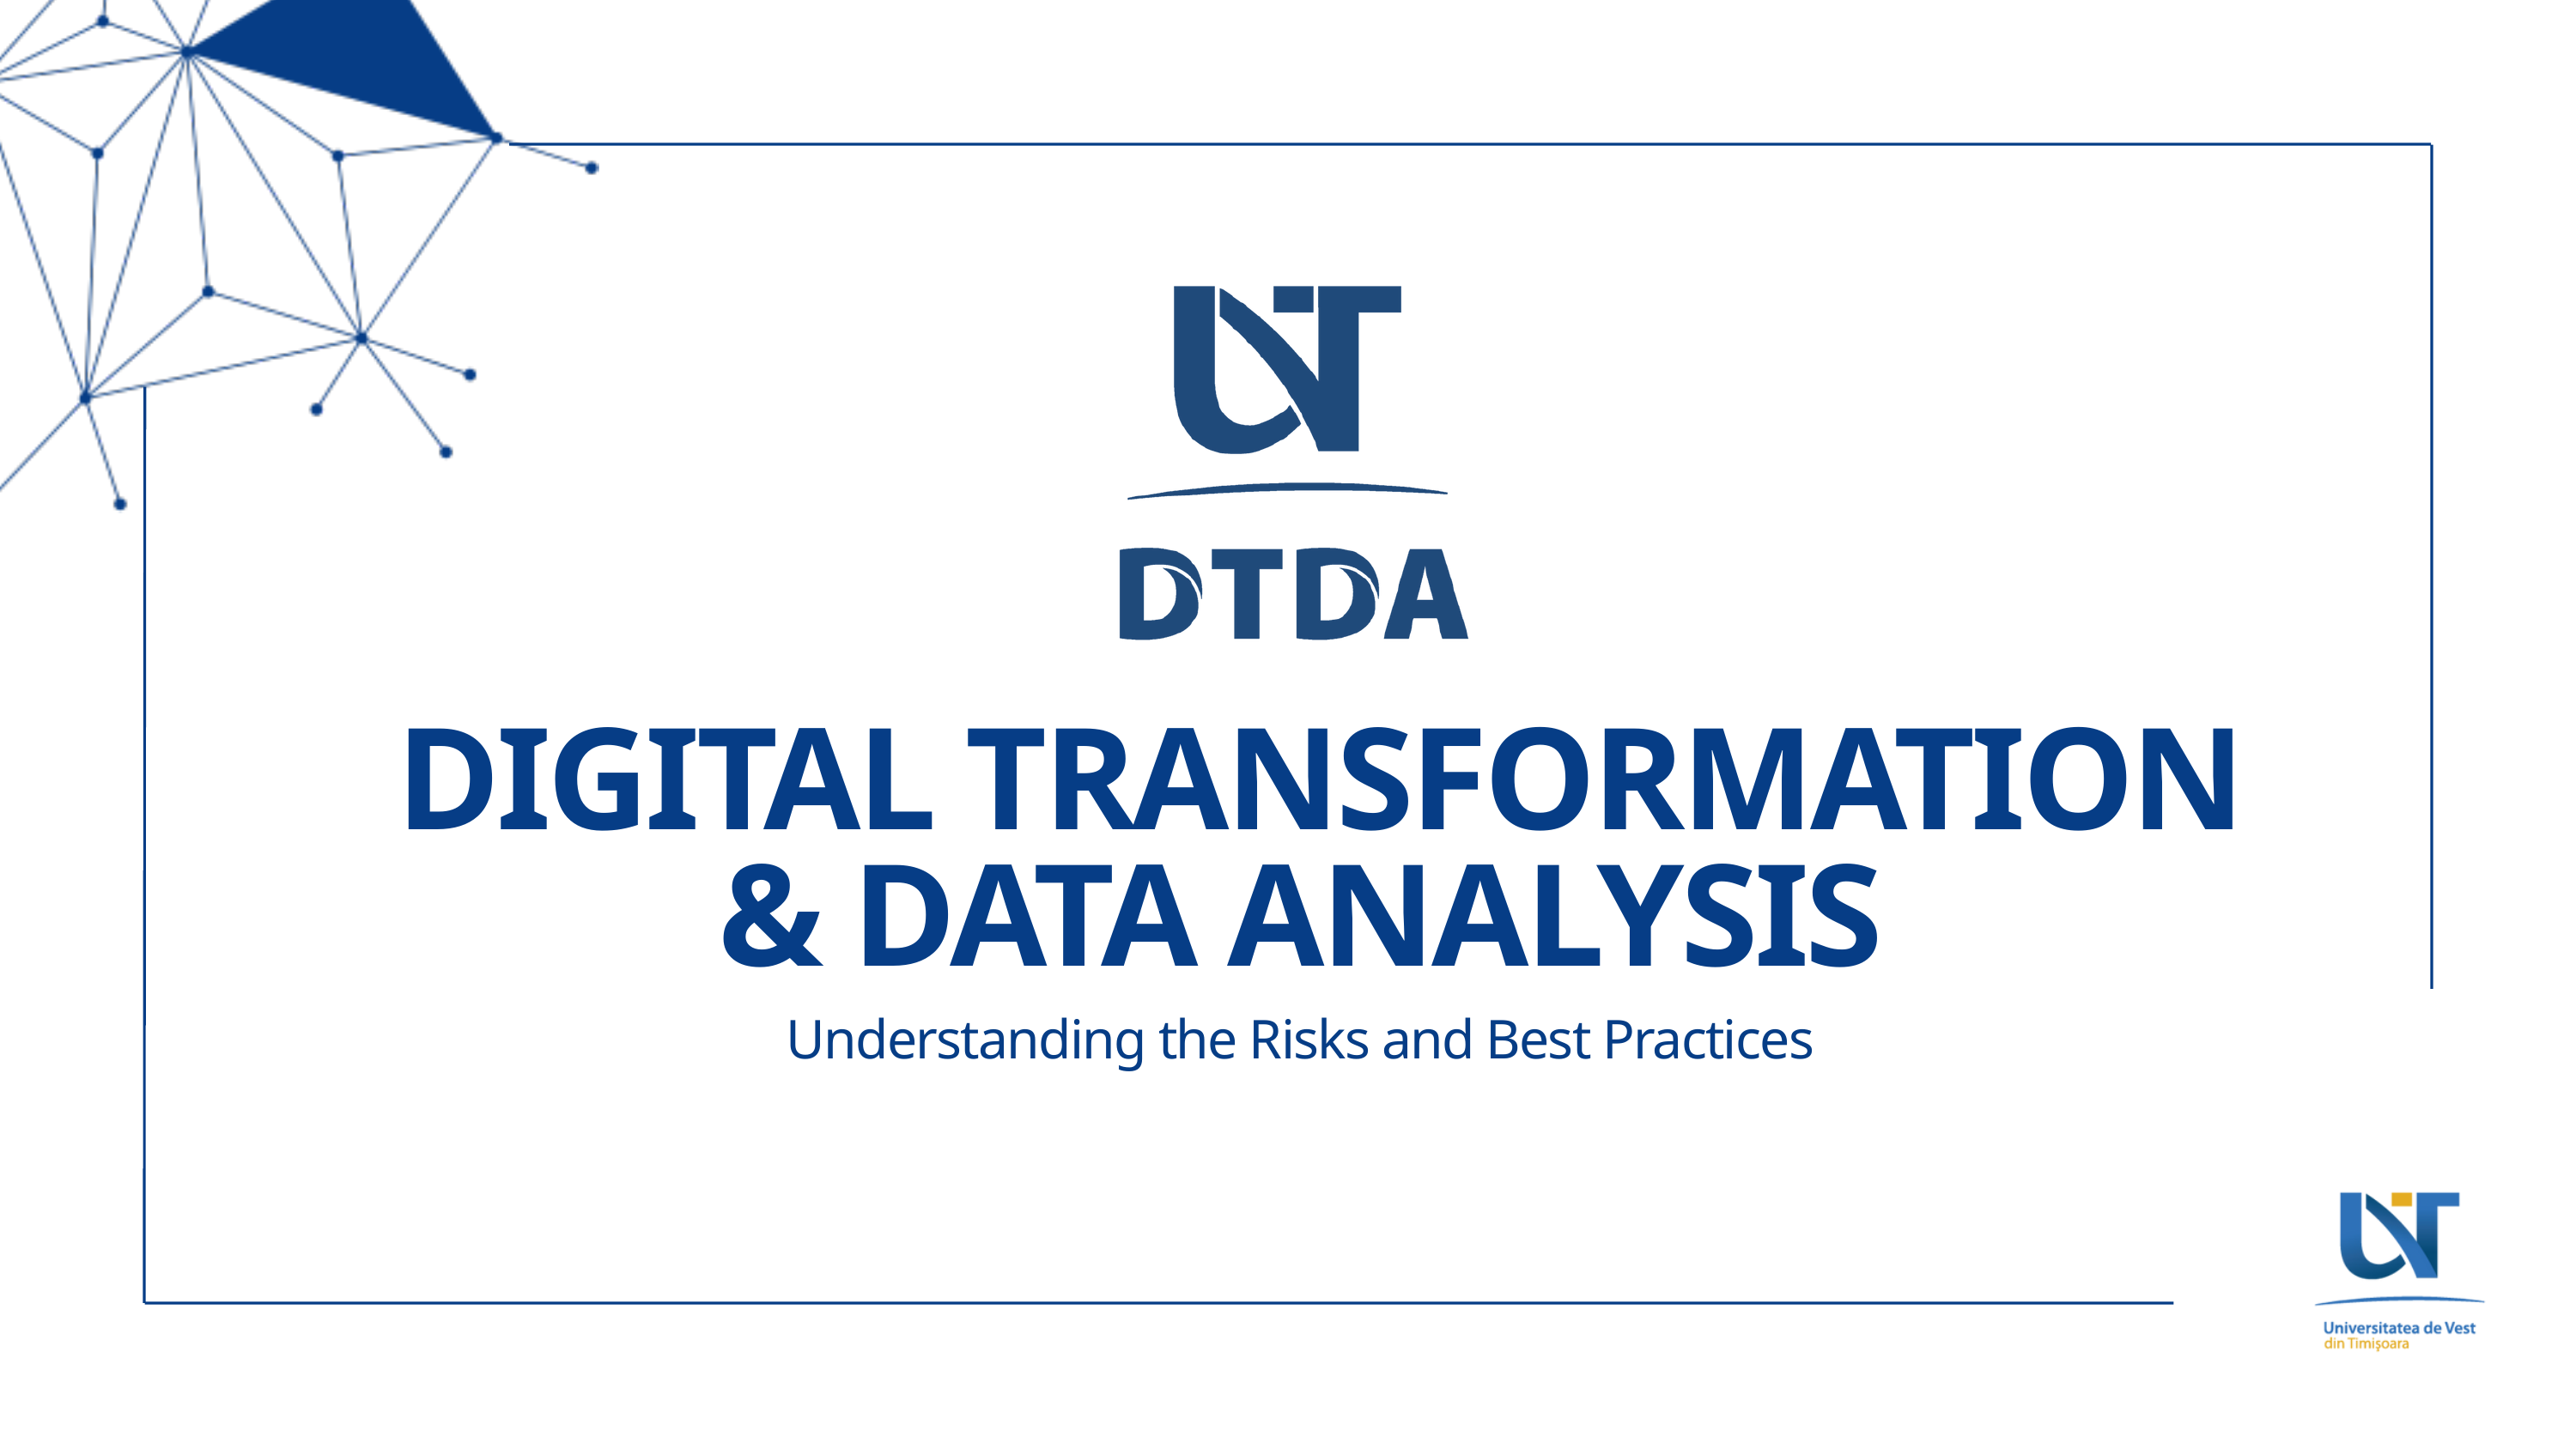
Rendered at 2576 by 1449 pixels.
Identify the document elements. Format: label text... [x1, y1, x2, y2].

text_box [1081, 247, 1495, 584]
text_box Understanding the Risks and Best Practices [515, 994, 2086, 1070]
text_box [2299, 1171, 2502, 1374]
text_box DIGITAL TRANSFORMATION & DATA ANALYSIS [332, 584, 2269, 995]
text_box [0, 0, 599, 513]
